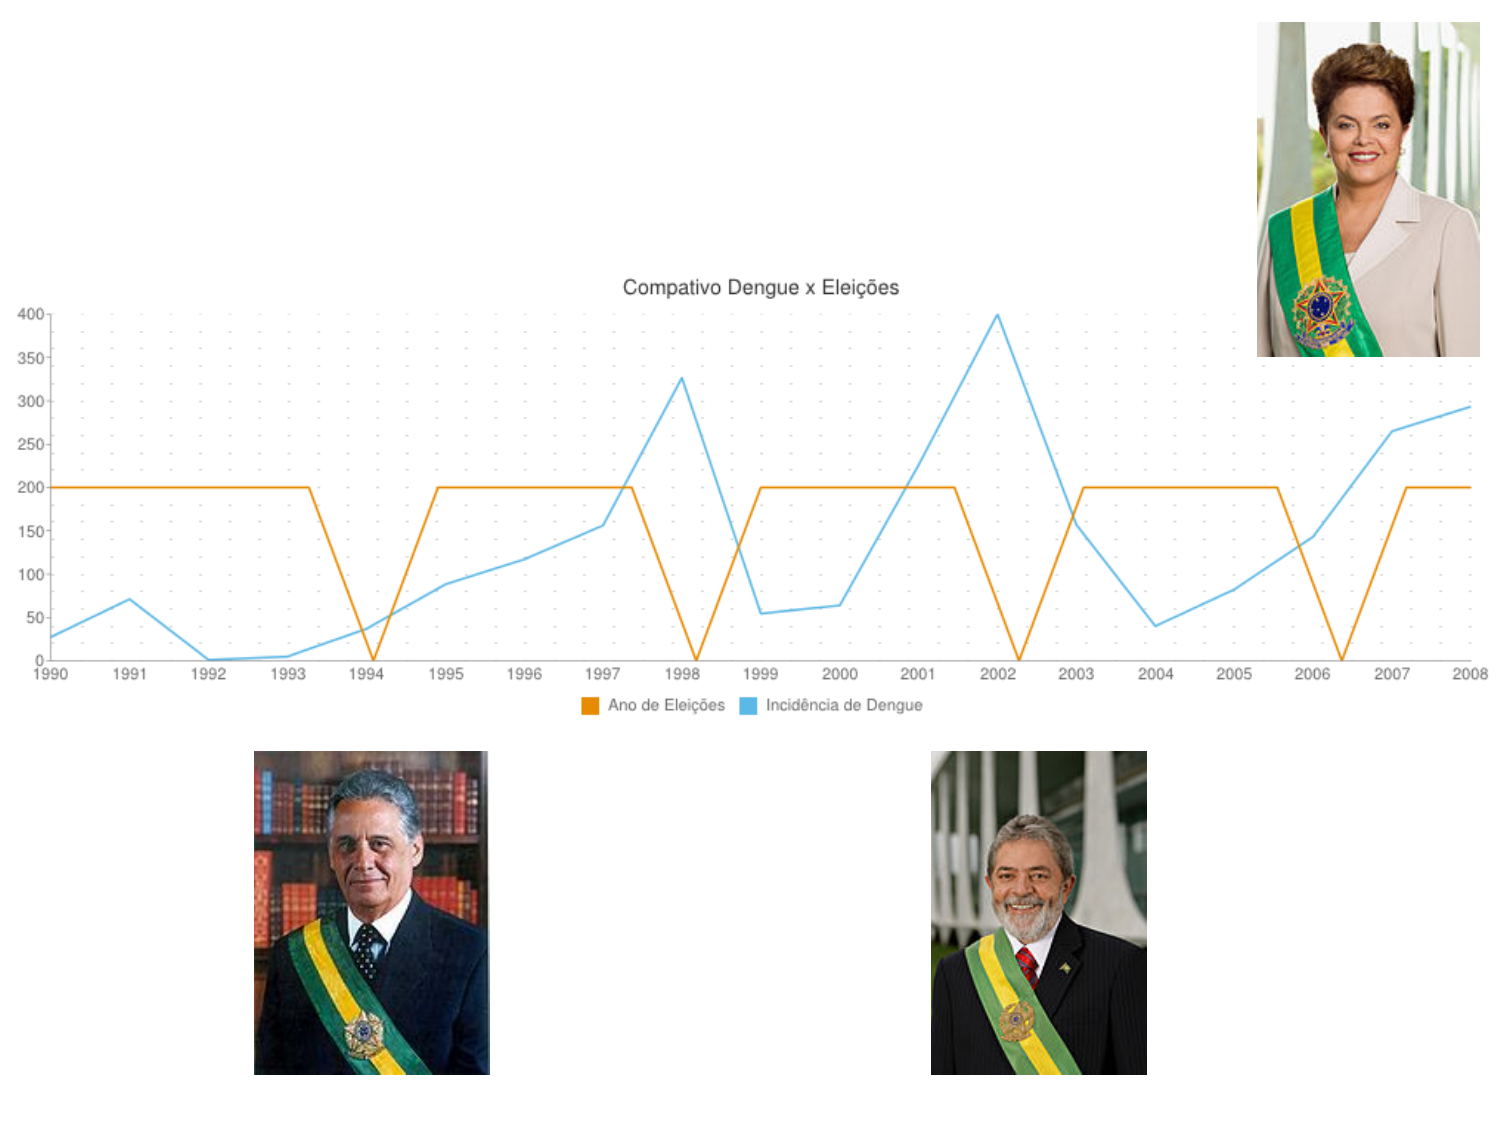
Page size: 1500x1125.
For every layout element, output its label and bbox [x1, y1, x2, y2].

picture [0, 21, 1500, 727]
picture [931, 751, 1147, 1075]
picture [254, 751, 491, 1075]
